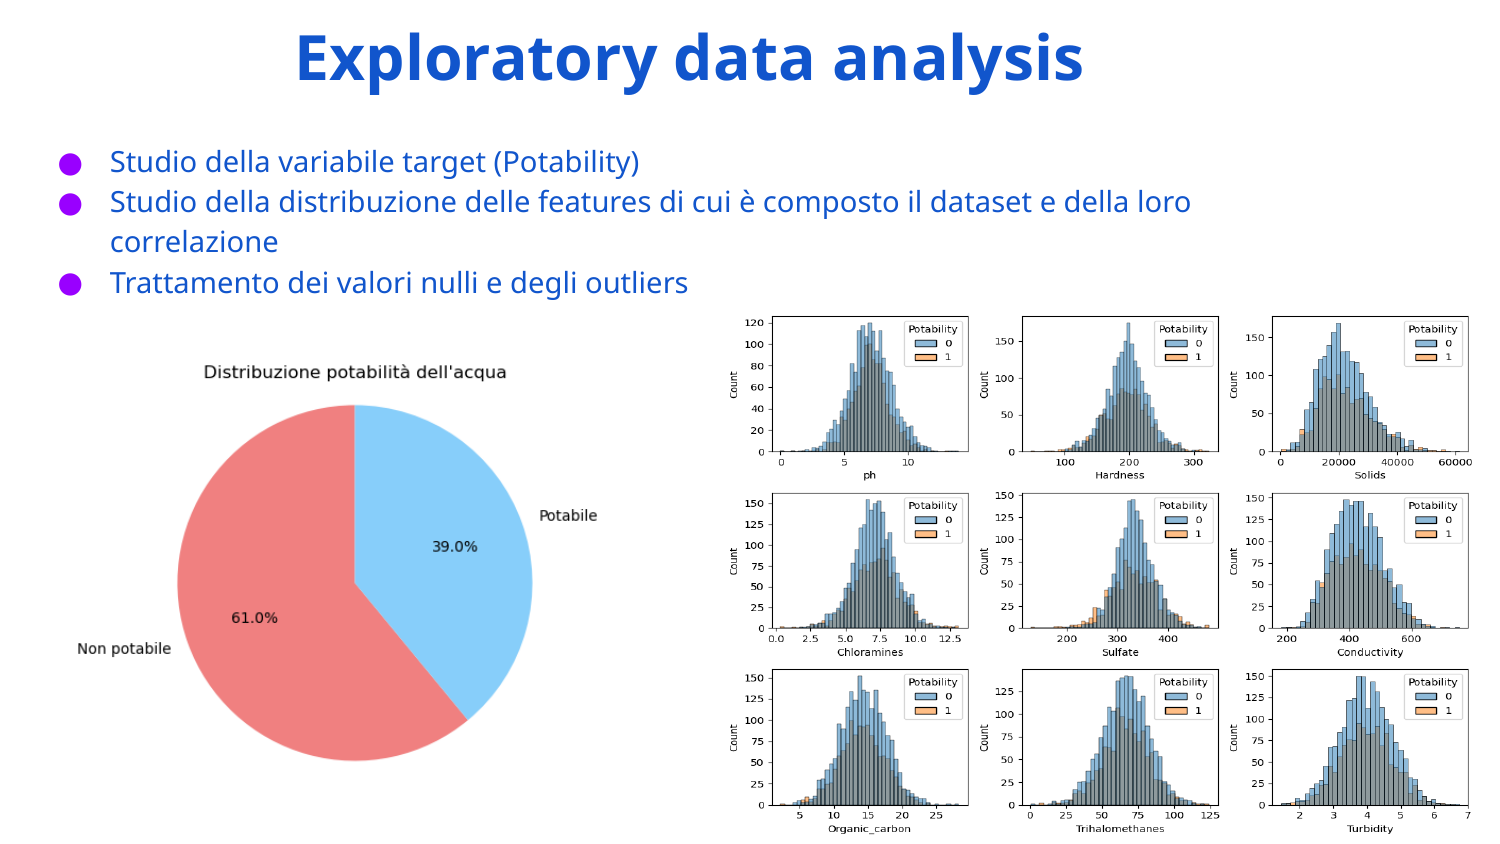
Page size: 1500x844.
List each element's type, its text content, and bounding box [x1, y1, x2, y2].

picture [6, 326, 687, 837]
picture [716, 303, 1486, 844]
text_box Studio della variabile target (Potability) Studio della distribuzione delle features di cui è composto il dataset e della loro correlazione Trattamento dei valori nulli e degli outliers [19, 123, 1316, 314]
text_box Exploratory data analysis [279, 2, 1221, 108]
